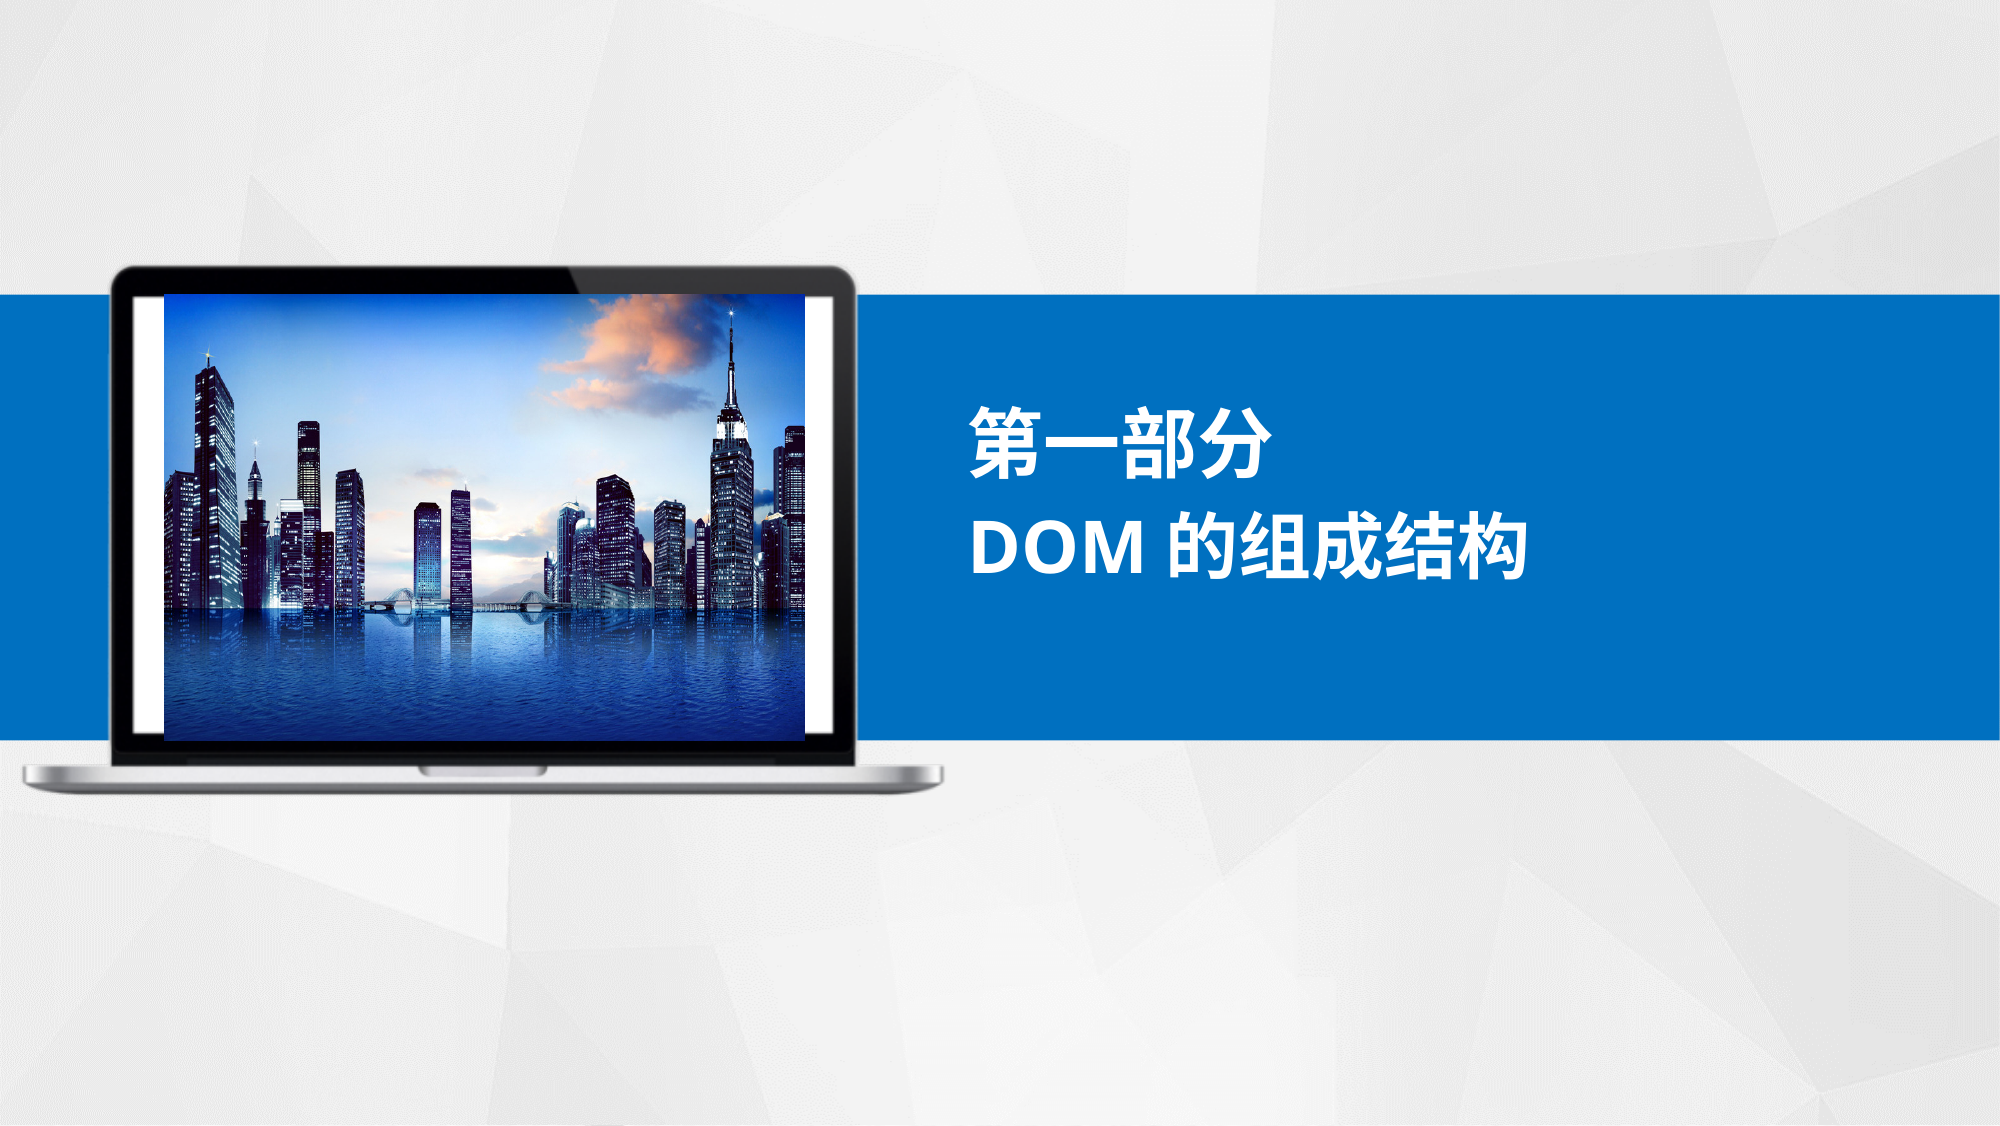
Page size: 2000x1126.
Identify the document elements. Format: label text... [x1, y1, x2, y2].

text_box [1001, 293, 2000, 742]
text_box 第一部分 DOM的组成结构 [1001, 385, 1615, 598]
picture [0, 0, 2000, 1126]
